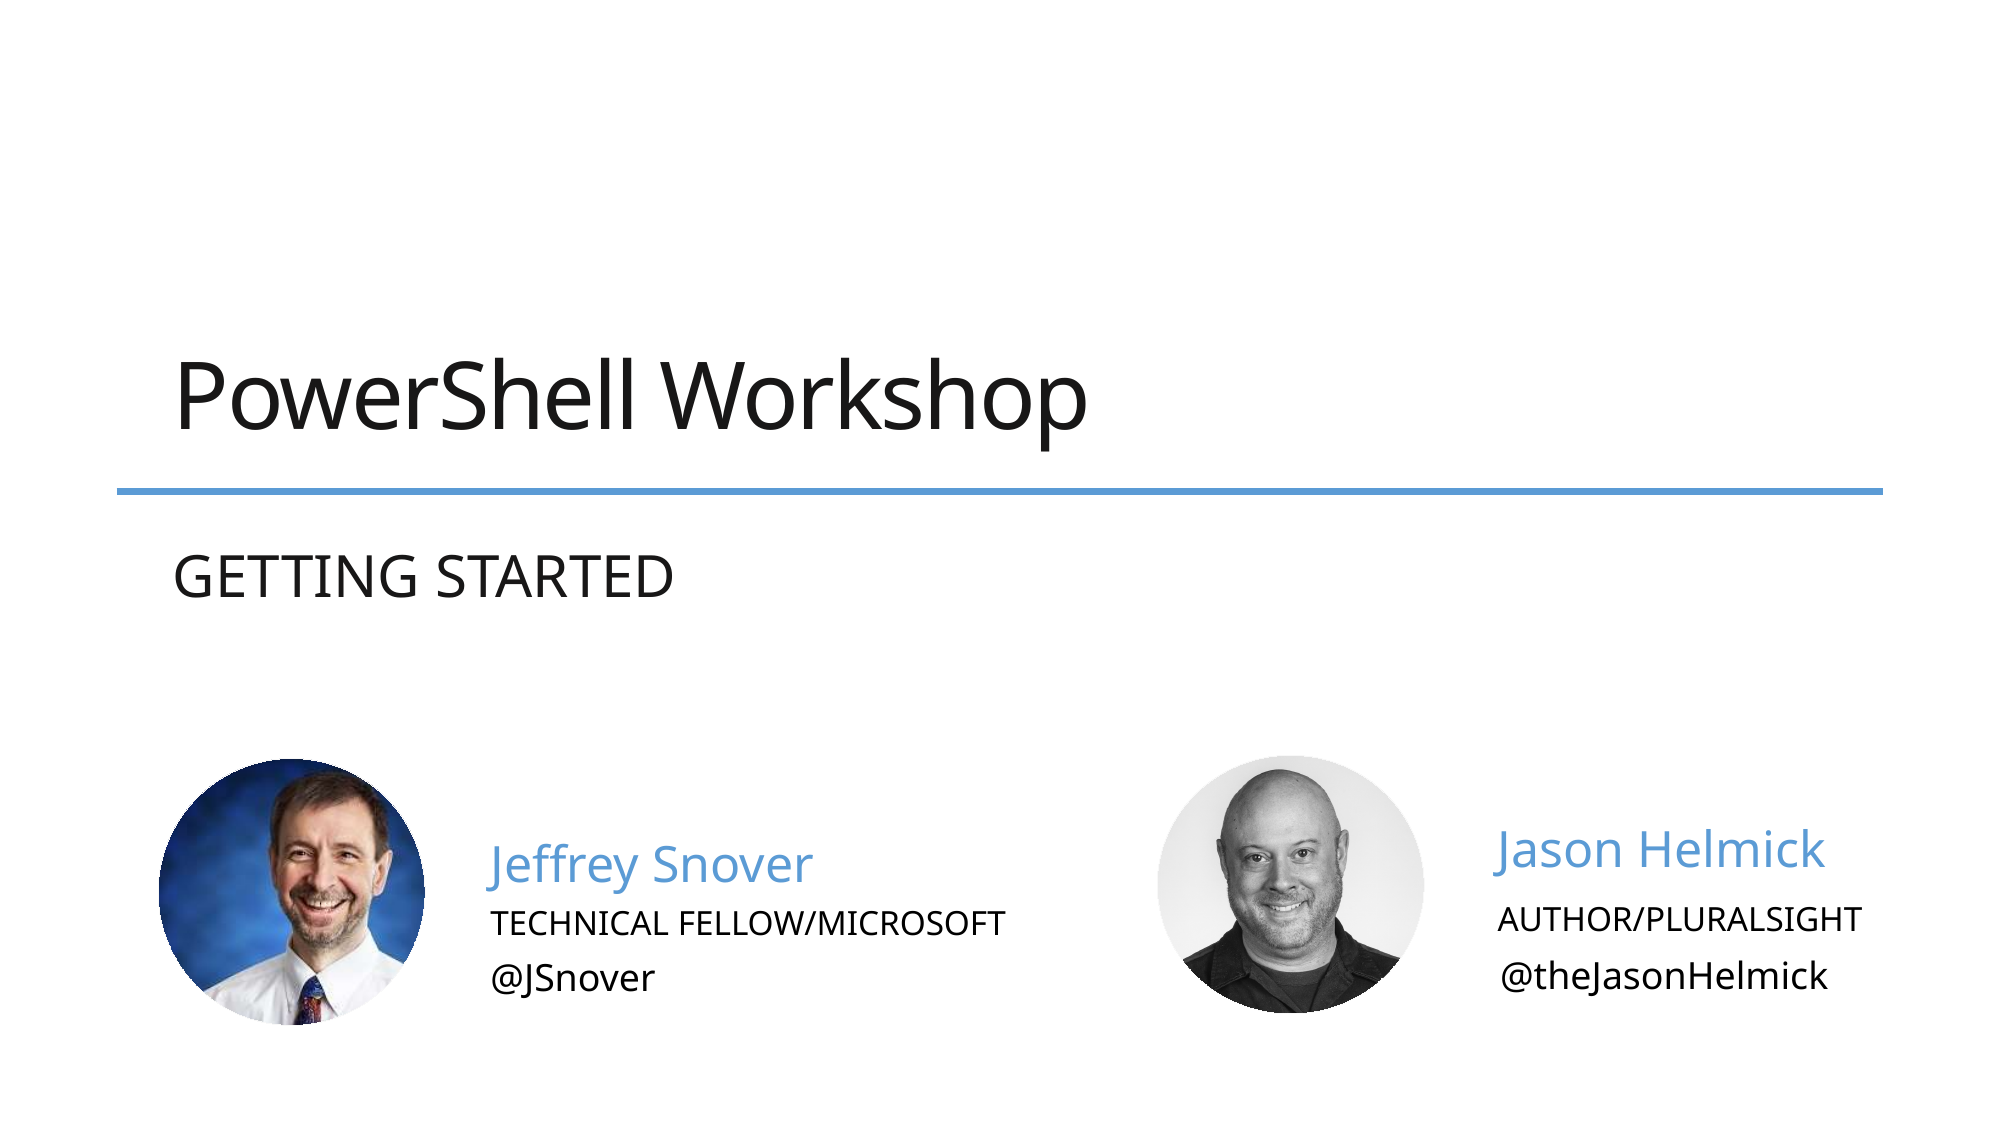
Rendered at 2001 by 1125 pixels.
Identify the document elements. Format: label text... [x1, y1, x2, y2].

picture [1157, 755, 1425, 1014]
text_box Jeffrey Snover [490, 838, 1072, 887]
list Author/Pluralsight [1482, 899, 1925, 943]
list Jason Helmick [1482, 827, 2000, 876]
text_box Technical Fellow/Microsoft [490, 899, 1118, 944]
text_box @JSnover [490, 944, 879, 1010]
picture [158, 758, 426, 1026]
list @theJasonHelmick [1485, 943, 1873, 1011]
list Getting started [158, 540, 1884, 706]
title PowerShell Workshop [158, 64, 1884, 456]
